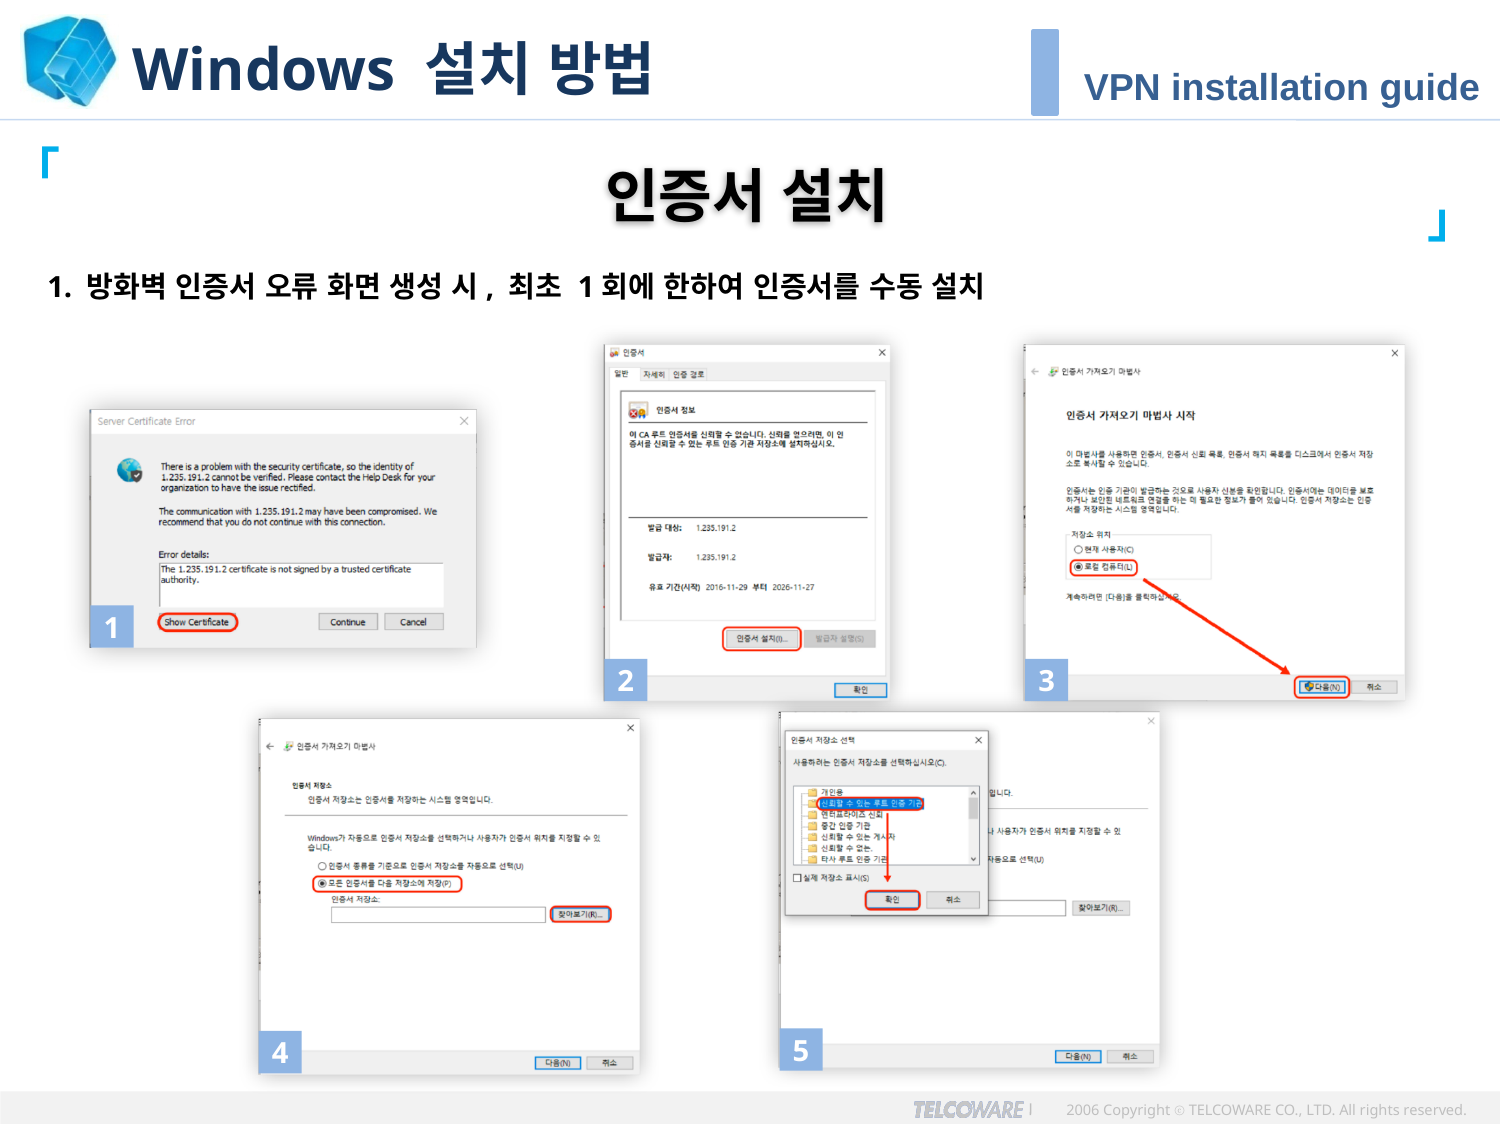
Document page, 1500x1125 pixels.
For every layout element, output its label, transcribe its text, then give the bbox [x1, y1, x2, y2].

text_box [1031, 29, 1059, 116]
picture [20, 14, 119, 109]
text_box 1. 방화벽 인증서 오류 화면 생성 시, 최초 1회에 한하여 인증서를 수동 설치 [32, 261, 1086, 311]
picture [239, 325, 1424, 1094]
picture [914, 1101, 1024, 1118]
text_box VPN installation guide [1069, 15, 1495, 129]
text_box 인증서 설치 [26, 138, 1468, 251]
text_box Windows 설치 방법 [117, 31, 987, 102]
text_box 「 [0, 132, 76, 207]
text_box 」 [1413, 180, 1493, 256]
picture [64, 383, 503, 673]
